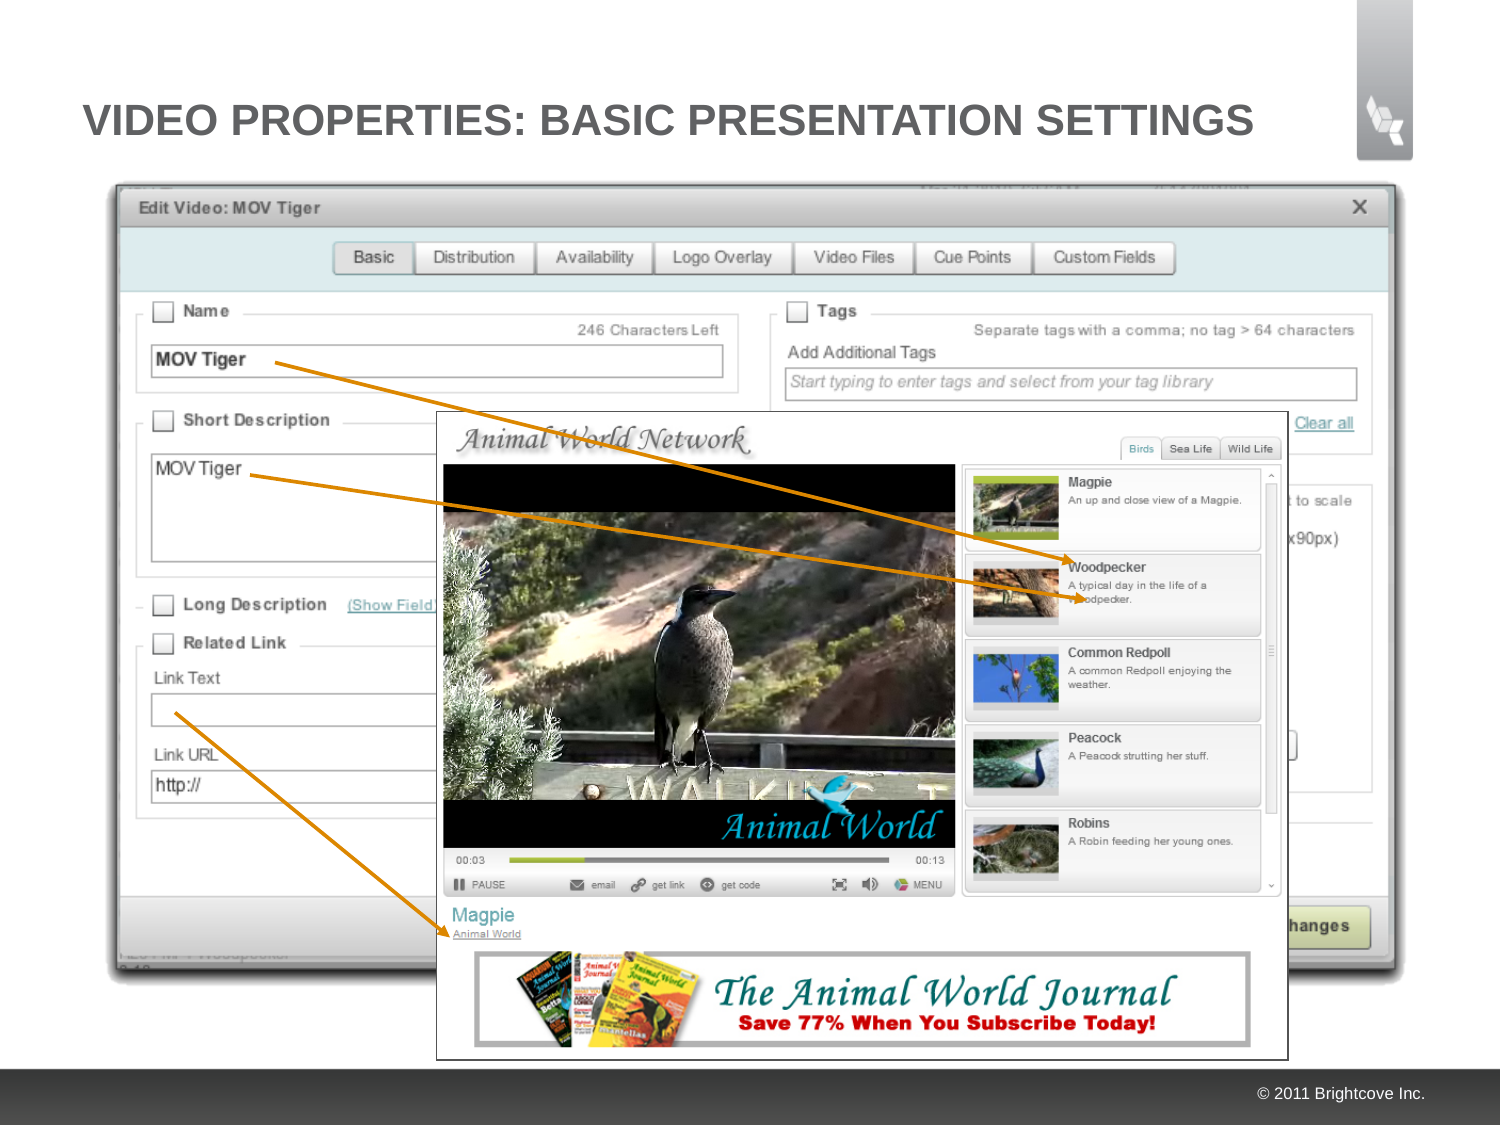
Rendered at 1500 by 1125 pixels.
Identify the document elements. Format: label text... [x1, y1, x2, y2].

title Video Properties: Basic Presentation Settings [66, 34, 1322, 203]
picture [0, 0, 1500, 1125]
